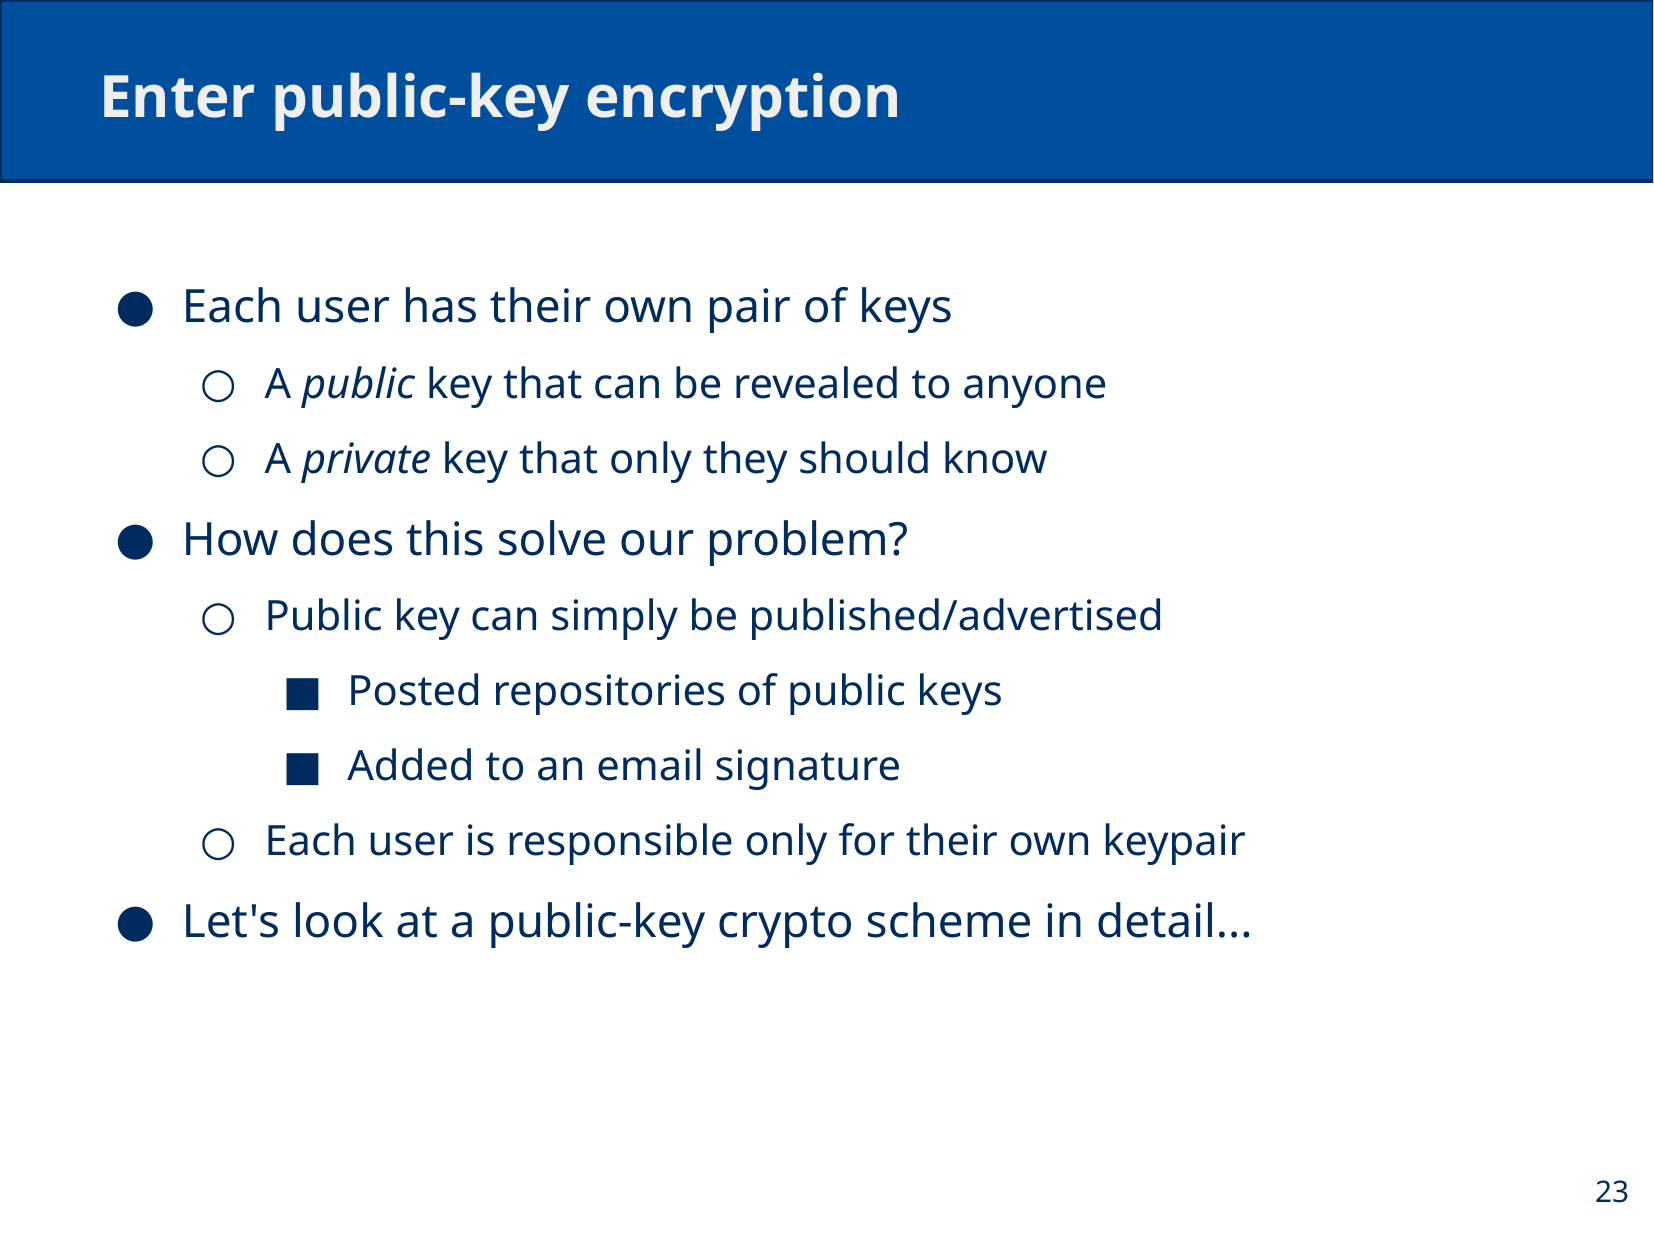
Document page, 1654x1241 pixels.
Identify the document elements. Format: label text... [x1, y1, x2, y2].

list Each user has their own pair of keys A public key that can be revealed to anyone A private key that only they should know How does this solve our problem? Public key can simply be published/advertised Posted repositories of public keys Added to an email signature Each user is responsible only for their own keypair Let's look at a public-key crypto scheme in detail... [82, 232, 1571, 1188]
slide_number 23 [1546, 1145, 1647, 1241]
title Enter public-key encryption [82, 36, 1571, 146]
